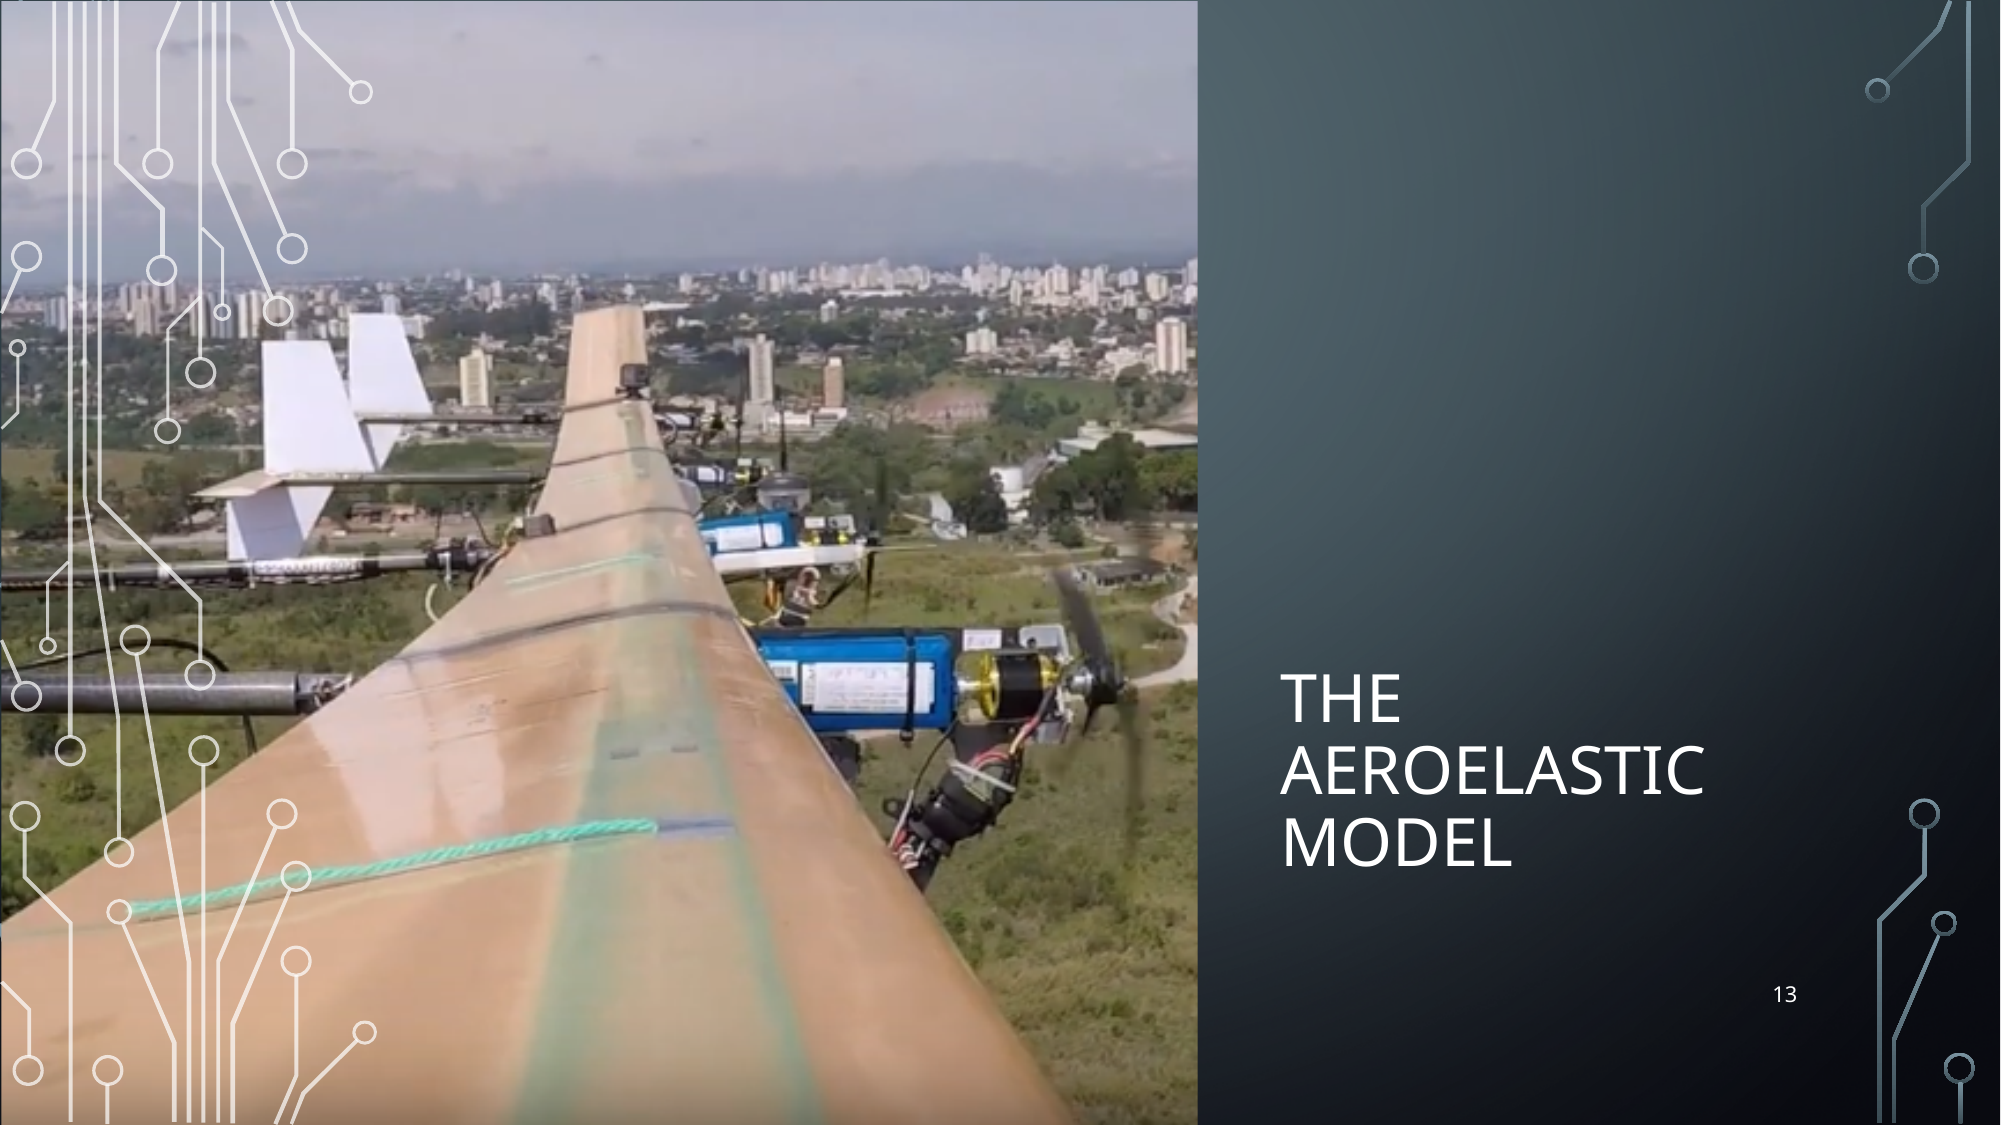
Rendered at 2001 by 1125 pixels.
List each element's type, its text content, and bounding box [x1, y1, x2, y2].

picture [379, 1, 1198, 1125]
slide_number 13 [1685, 965, 1813, 1025]
title The Aeroelastic model [1265, 651, 1802, 895]
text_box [0, 0, 379, 1125]
